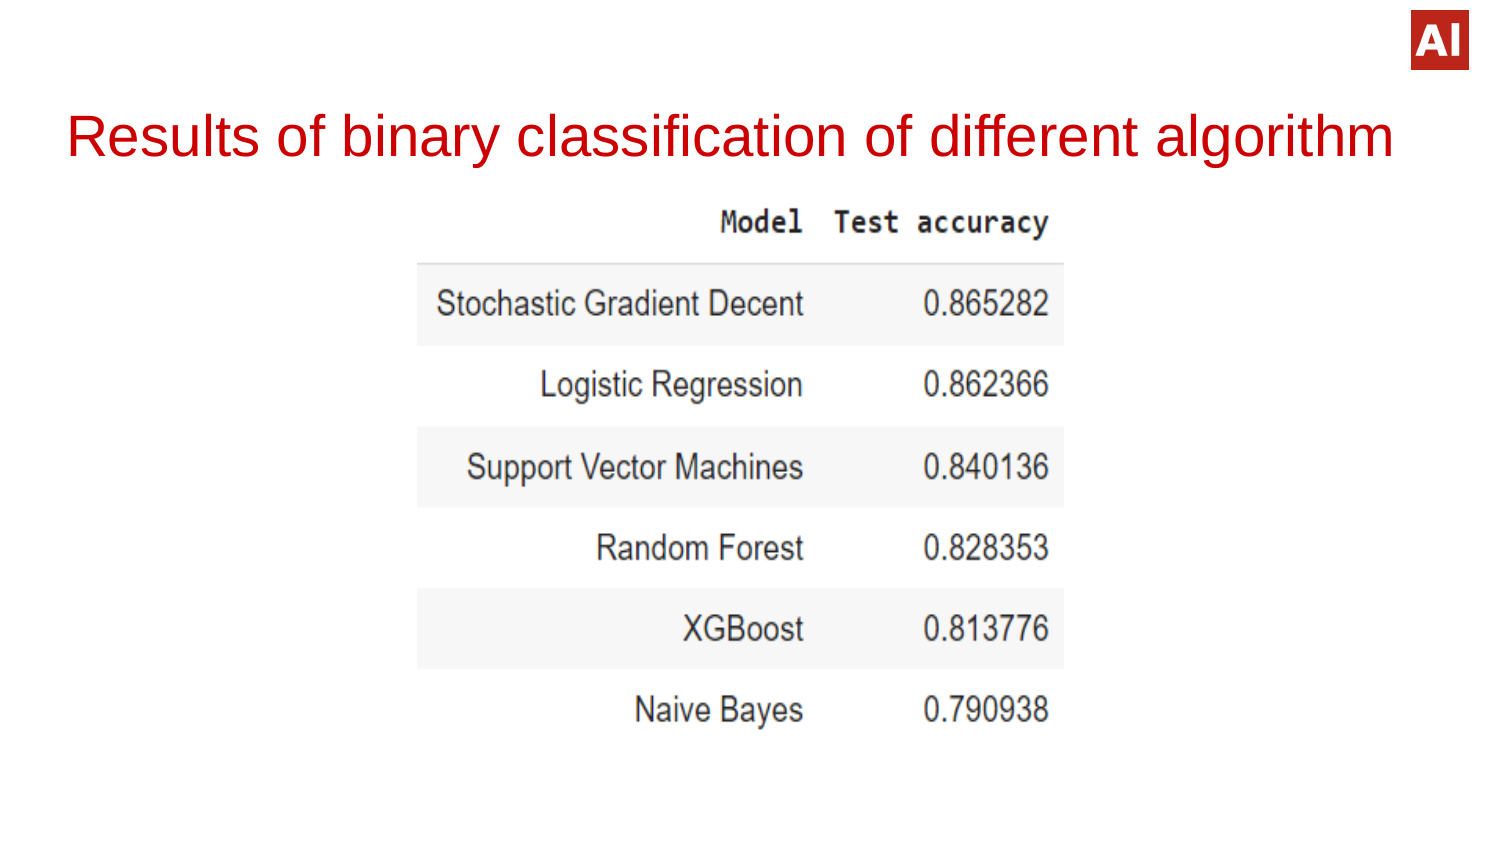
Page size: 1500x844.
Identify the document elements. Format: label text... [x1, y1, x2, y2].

picture [417, 173, 1083, 771]
picture [1411, 10, 1469, 70]
title Results of binary classification of different algorithm [51, 72, 1449, 167]
